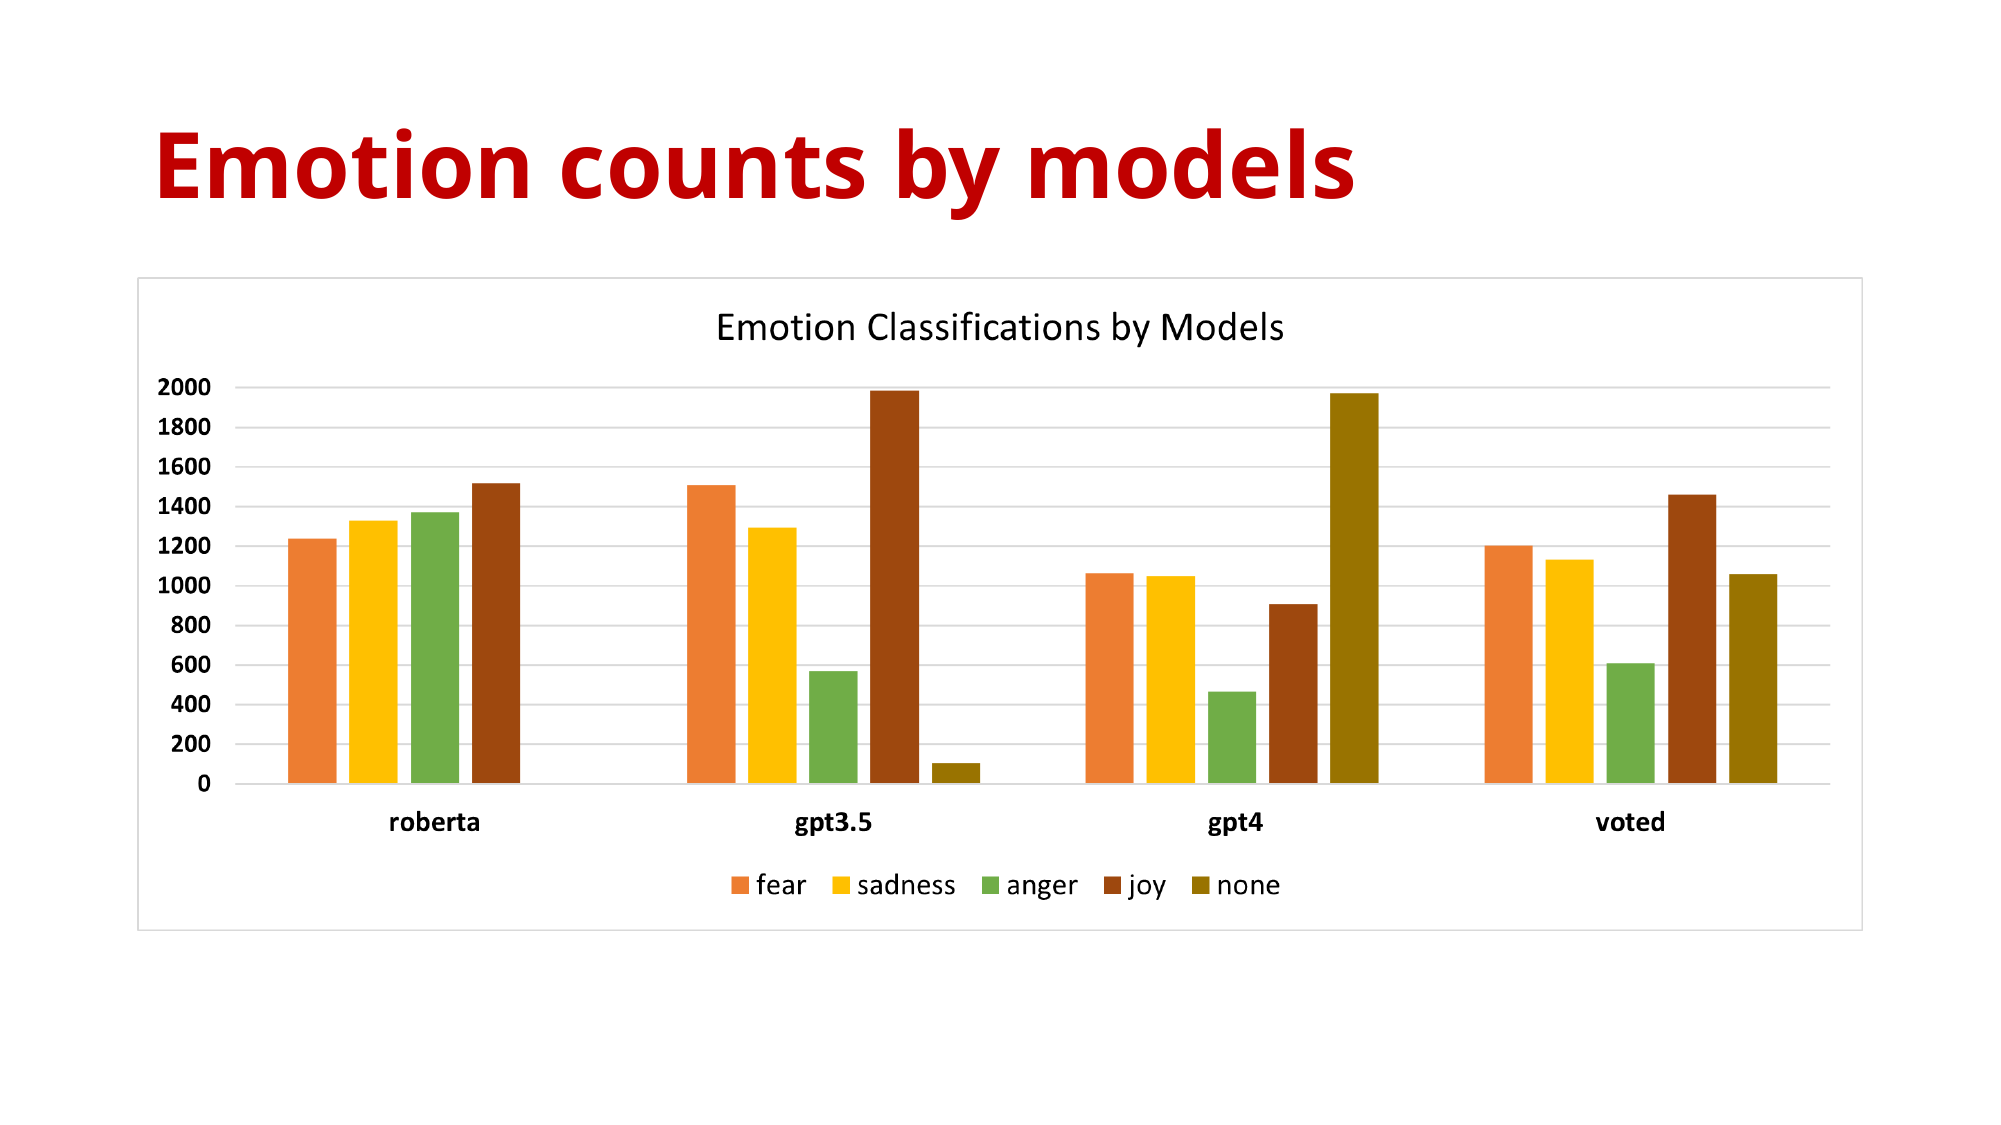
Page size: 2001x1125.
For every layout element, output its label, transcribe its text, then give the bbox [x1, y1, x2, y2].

title Emotion counts by models [137, 59, 1863, 277]
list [137, 277, 1863, 931]
